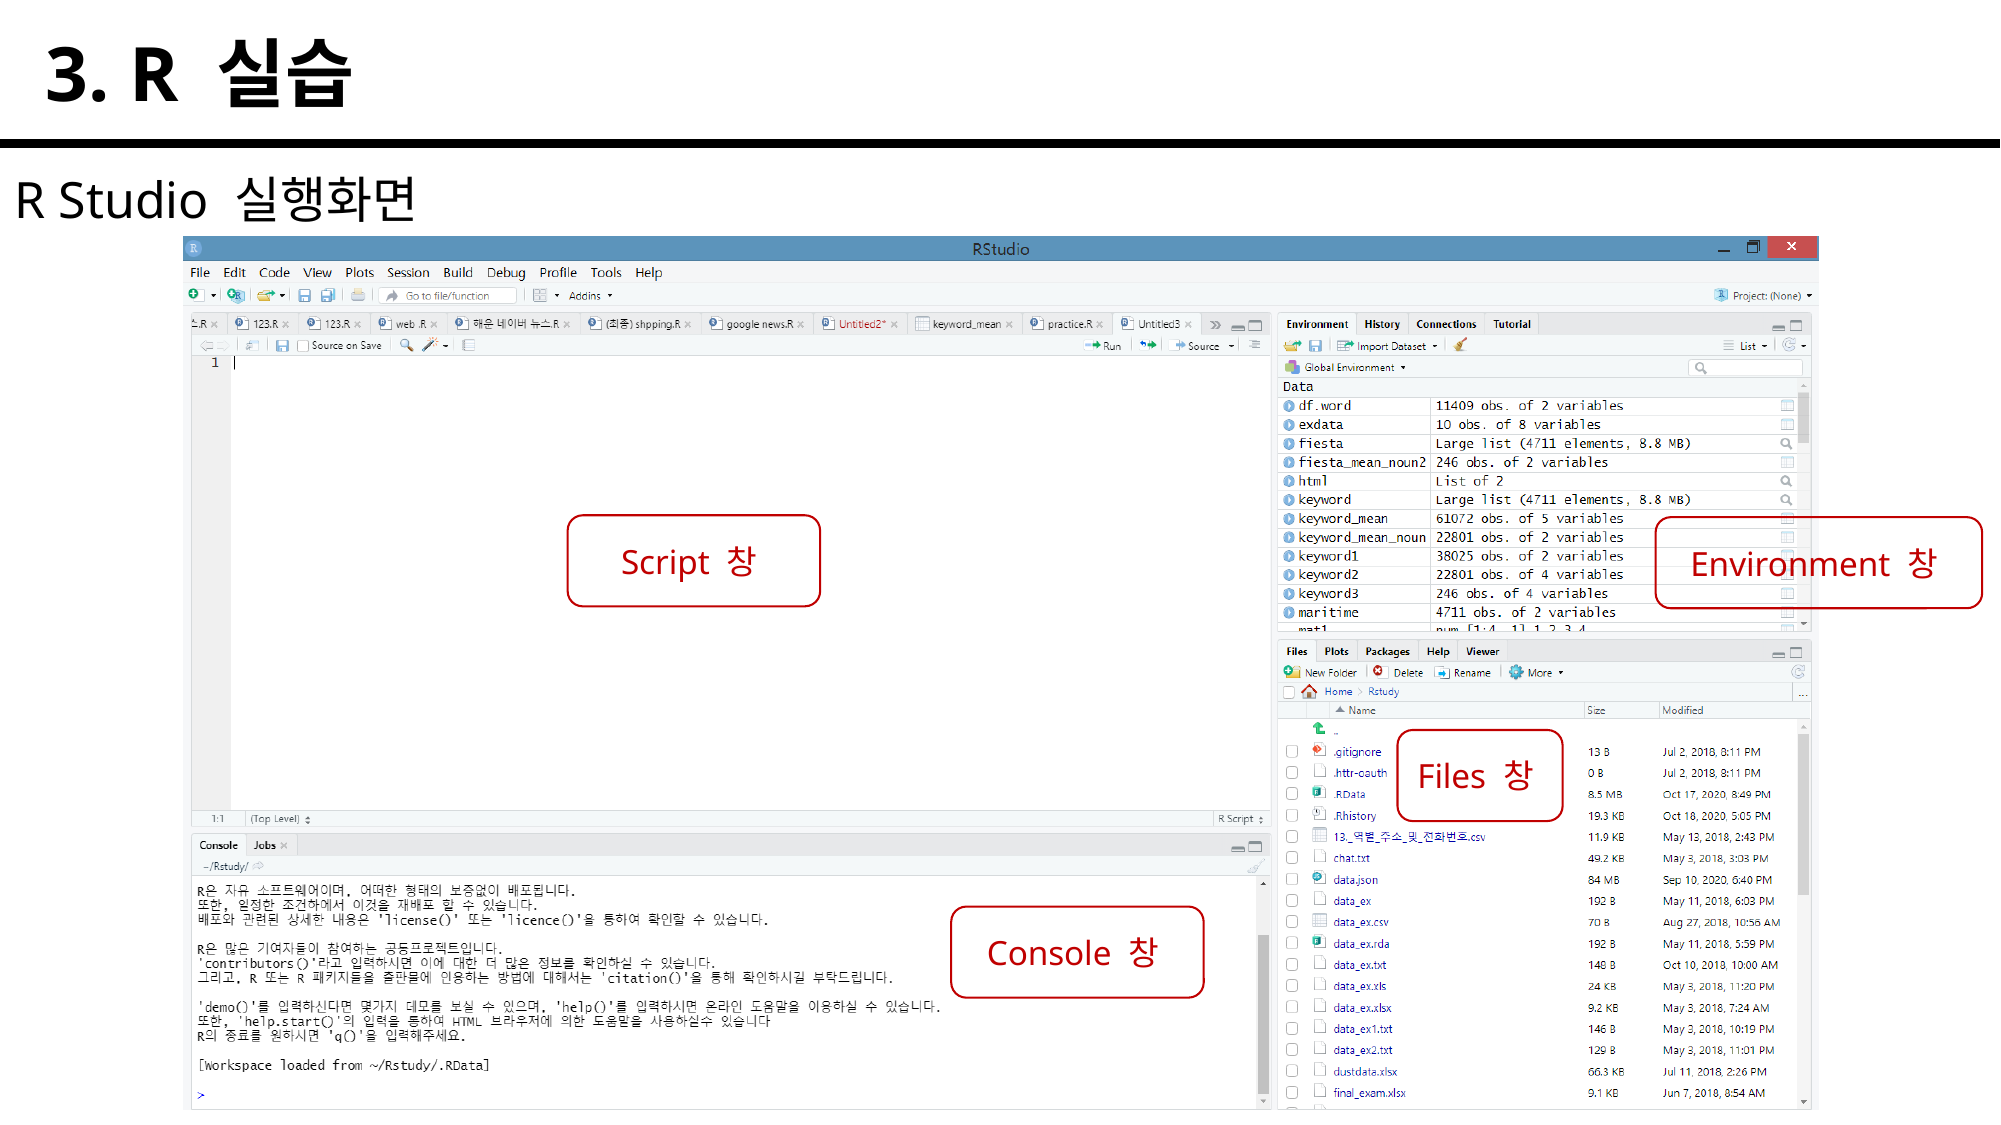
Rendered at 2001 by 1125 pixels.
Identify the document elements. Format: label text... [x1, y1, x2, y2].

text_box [183, 236, 1983, 1110]
text_box 3. R 실습 [30, 19, 1029, 125]
text_box R Studio 실행화면 [0, 161, 433, 236]
